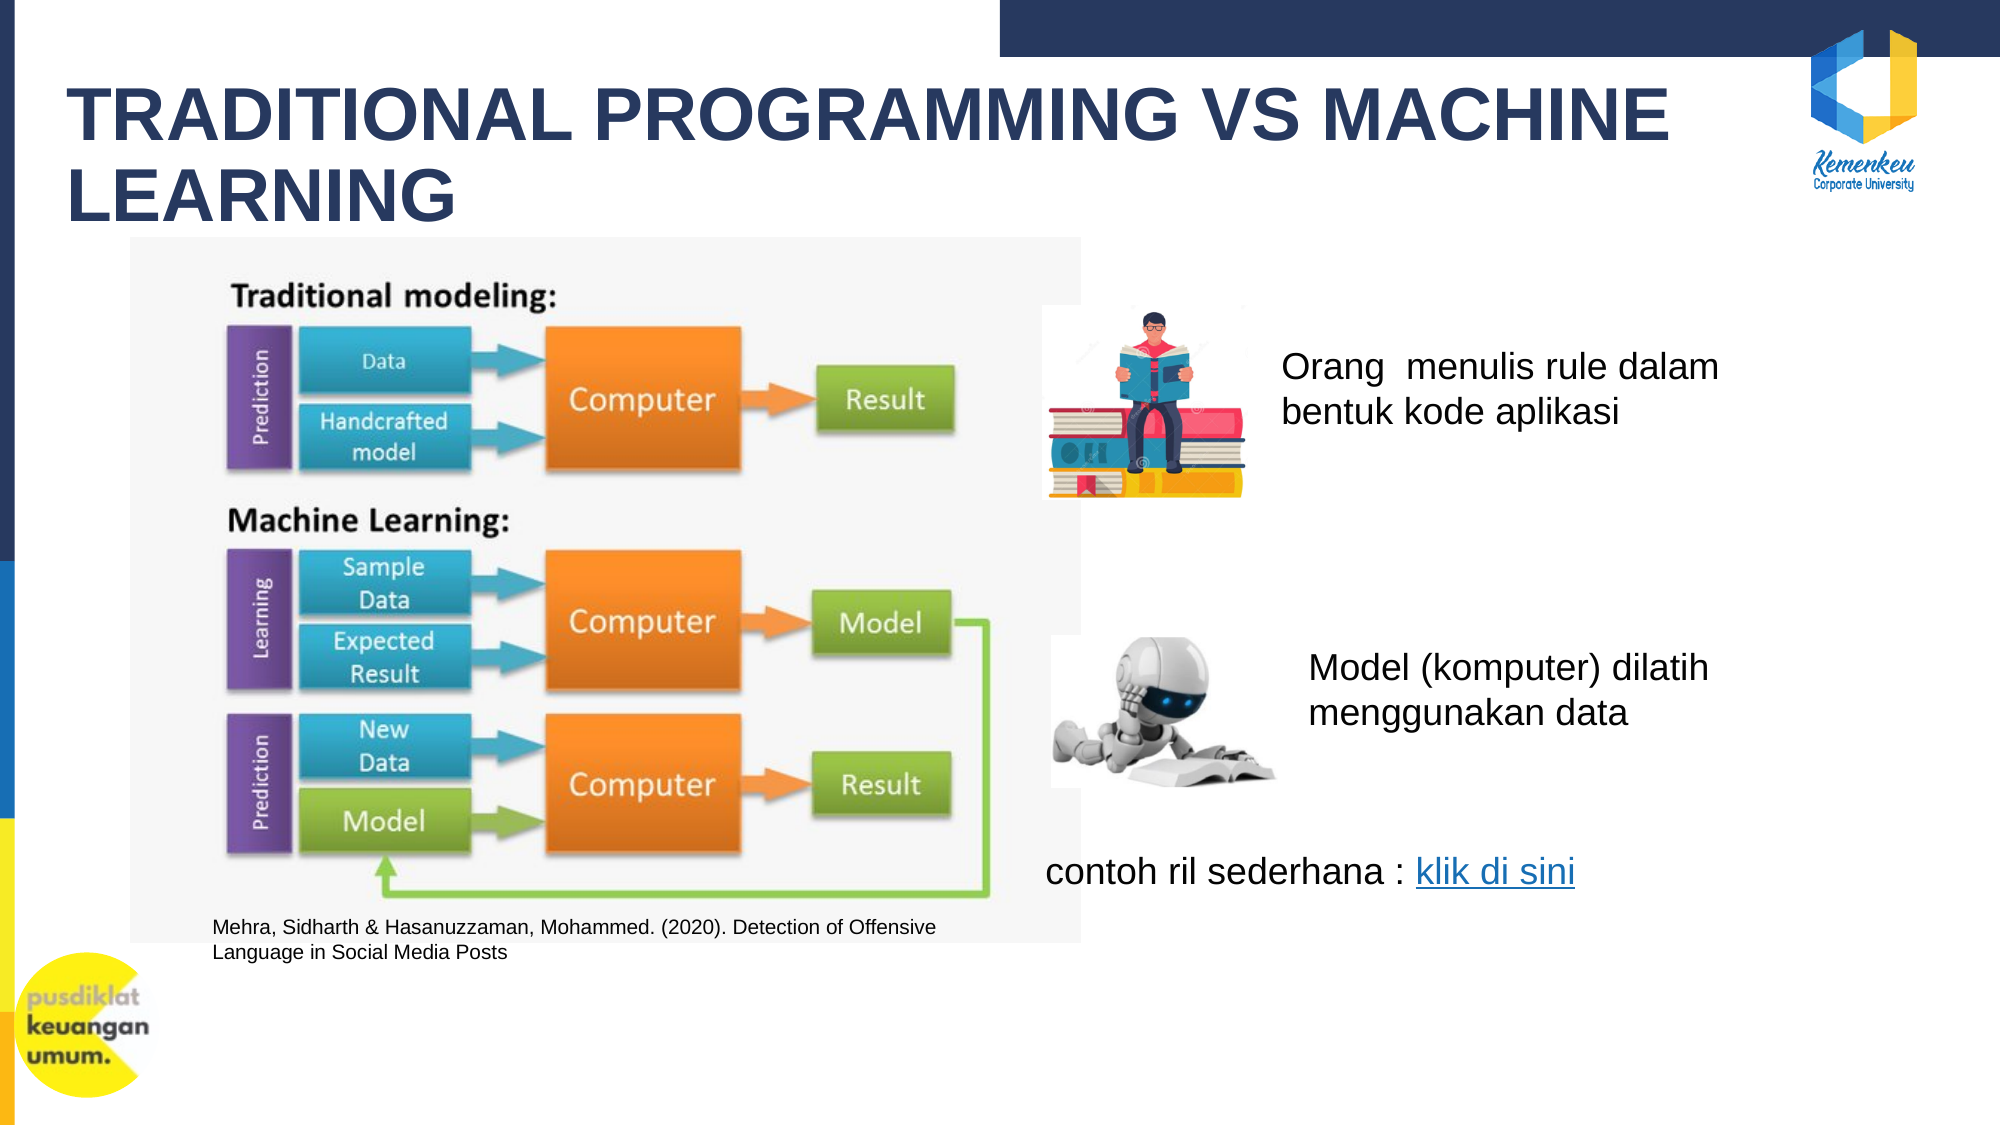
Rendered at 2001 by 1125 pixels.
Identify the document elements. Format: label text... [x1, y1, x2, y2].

text_box [12, 950, 162, 1100]
picture [130, 237, 1278, 943]
text_box Model (komputer) dilatih menggunakan data [1293, 635, 1823, 741]
text_box Orang menulis rule dalam bentuk kode aplikasi [1266, 334, 1796, 439]
text_box Mehra, Sidharth & Hasanuzzaman, Mohammed. (2020). Detection of Offensive Language in Social Media Posts [197, 952, 999, 972]
text_box contoh ril sederhana : klik di sini [1086, 839, 1903, 900]
title TRADITIONAL PROGRAMMING VS MACHINE LEARNING [51, 57, 1949, 256]
text_box [1759, 28, 1968, 194]
